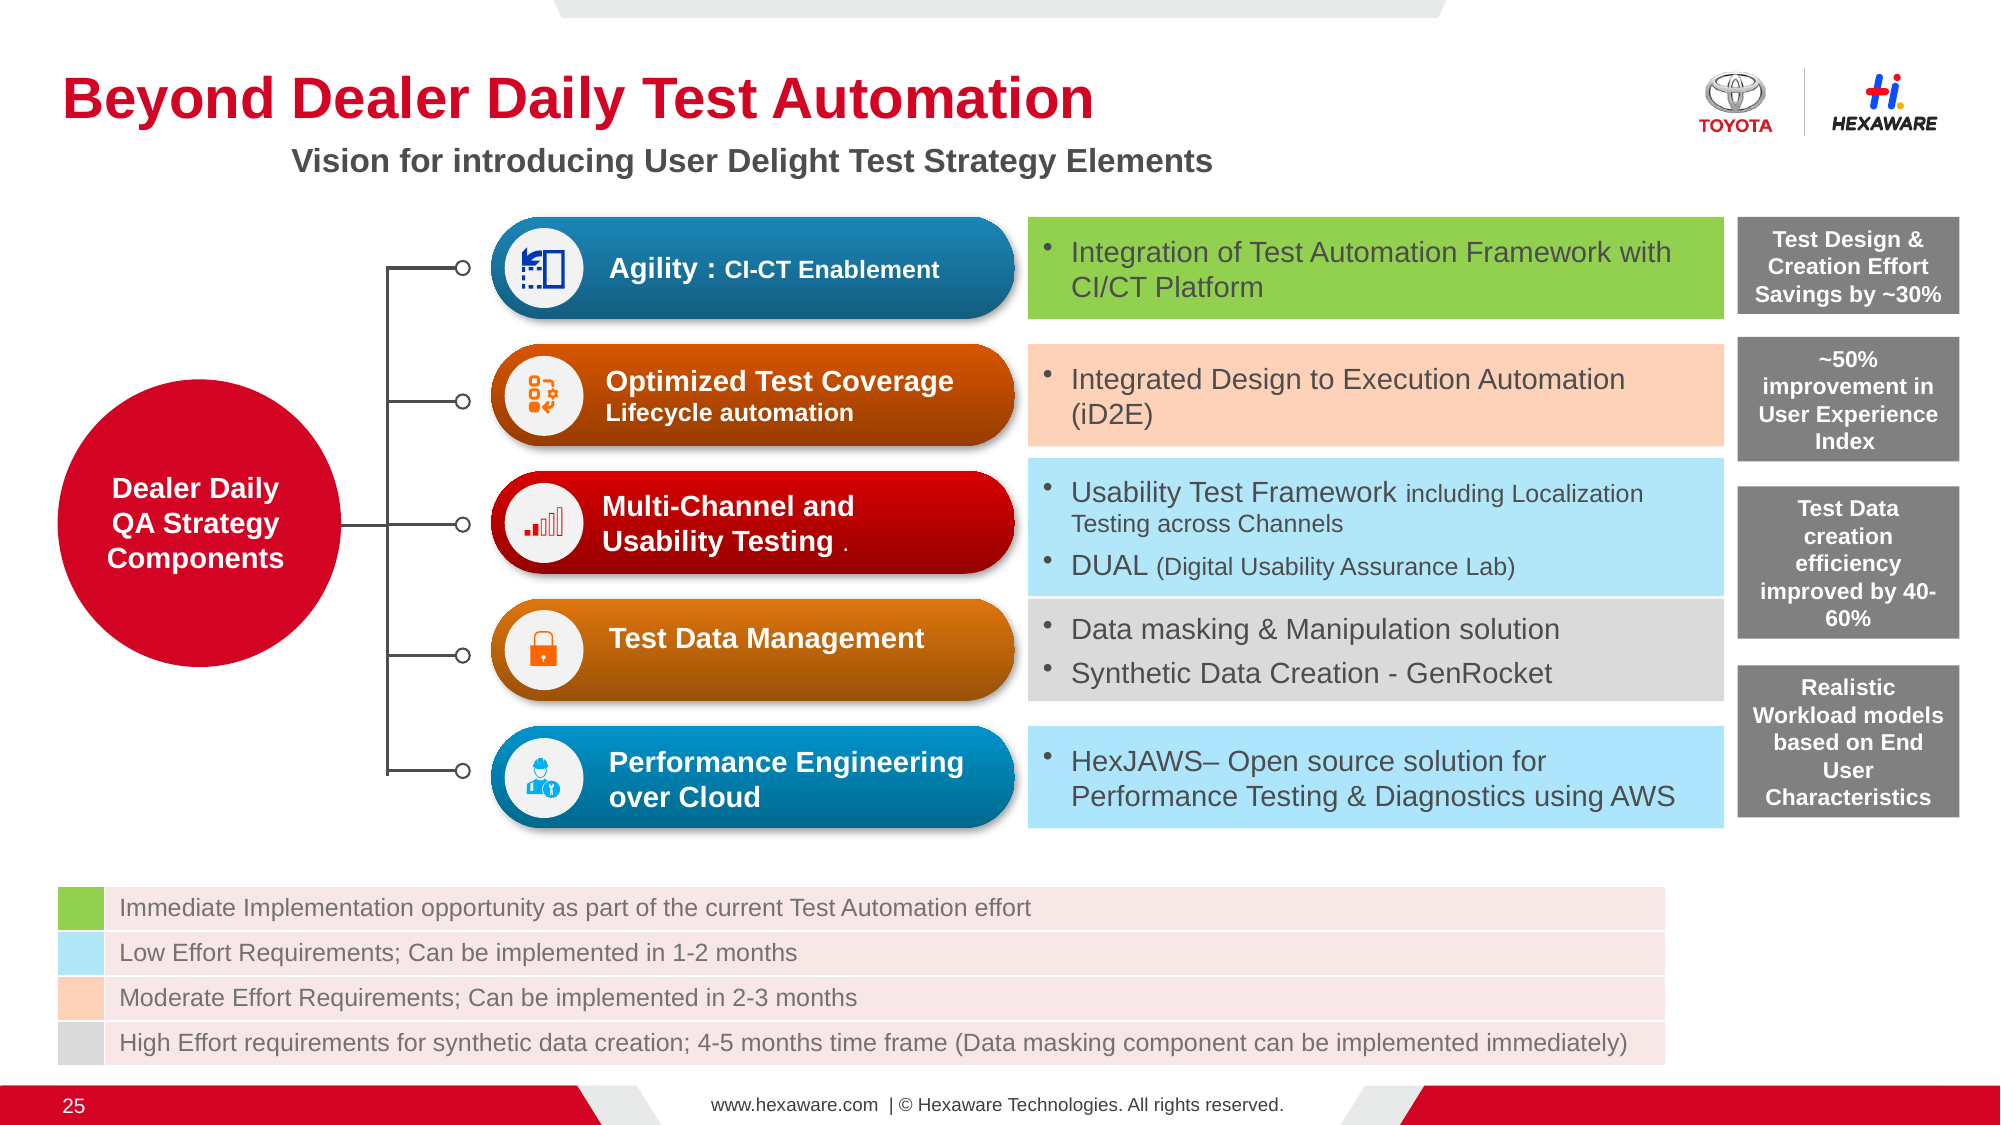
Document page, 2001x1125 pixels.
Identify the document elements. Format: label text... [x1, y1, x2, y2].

text_box Optimized Test Coverage Lifecycle automation [590, 354, 1028, 434]
text_box Usability Test Framework including Localization Testing across Channels DUAL (Digital Usability Assurance Lab) [1028, 457, 1725, 597]
table_cell [58, 1022, 104, 1065]
table_header [58, 887, 104, 930]
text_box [388, 394, 470, 409]
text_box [57, 379, 342, 668]
text_box [491, 598, 1015, 702]
text_box Data masking & Manipulation solution Synthetic Data Creation - GenRocket [1028, 598, 1725, 702]
table_cell [58, 977, 104, 1020]
table_header Immediate Implementation opportunity as part of the current Test Automation effort [105, 887, 1665, 930]
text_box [522, 247, 565, 289]
text_box [503, 226, 585, 310]
text_box [491, 344, 998, 447]
text_box [491, 471, 1015, 574]
text_box Multi-Channel and Usability Testing . [587, 480, 985, 565]
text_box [526, 758, 561, 798]
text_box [342, 518, 387, 534]
text_box Test Data Management [594, 611, 992, 662]
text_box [387, 763, 470, 779]
text_box [503, 481, 585, 565]
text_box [524, 507, 563, 536]
text_box Performance Engineering over Cloud [594, 735, 992, 821]
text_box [387, 260, 470, 276]
text_box [503, 736, 585, 820]
text_box HexJAWS– Open source solution for Performance Testing & Diagnostics using AWS [1028, 726, 1725, 829]
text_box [1737, 216, 1960, 829]
text_box Agility : CI-CT Enablement [594, 242, 992, 292]
table_cell [58, 932, 104, 975]
text_box Integrated Design to Execution Automation (iD2E) [1028, 344, 1725, 447]
text_box [491, 216, 1015, 320]
table_cell High Effort requirements for synthetic data creation; 4-5 months time frame (Data masking component can be implemented immediately) [105, 1022, 1665, 1065]
text_box Vision for introducing User Delight Test Strategy Elements [276, 131, 1230, 187]
title Beyond Dealer Daily Test Automation [62, 71, 1668, 132]
picture [1694, 61, 1777, 142]
text_box [503, 609, 585, 692]
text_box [388, 517, 470, 532]
table_cell Moderate Effort Requirements; Can be implemented in 2-3 months [105, 977, 1665, 1020]
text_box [528, 375, 558, 414]
table_cell Low Effort Requirements; Can be implemented in 1-2 months [105, 932, 1665, 975]
text_box [491, 725, 1015, 829]
text_box [503, 354, 585, 437]
text_box Integration of Test Automation Framework with CI/CT Platform [1028, 216, 1725, 320]
text_box [530, 631, 557, 666]
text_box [388, 648, 470, 663]
